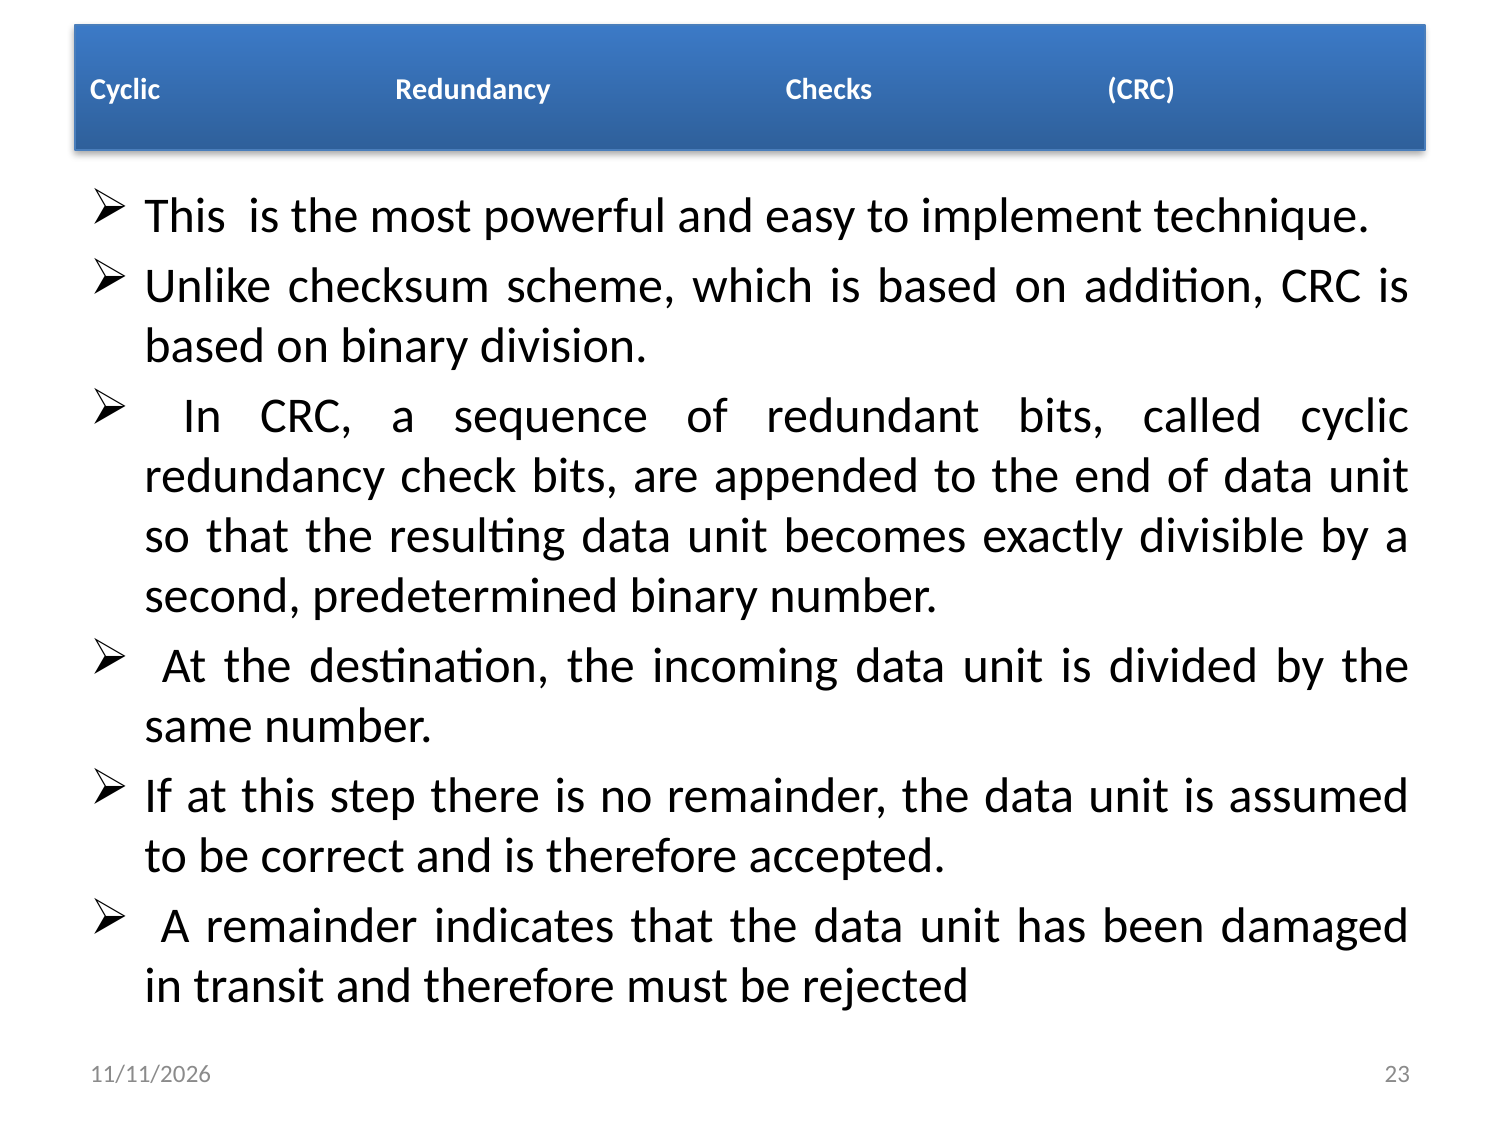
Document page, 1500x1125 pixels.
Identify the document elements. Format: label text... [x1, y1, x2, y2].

title Cyclic Redundancy Checks (CRC) [74, 24, 1426, 151]
list This is the most powerful and easy to implement technique. Unlike checksum scheme, which is based on addition, CRC is based on binary division. In CRC, a sequence of redundant bits, called cyclic redundancy check bits, are appended to the end of data unit so that the resulting data unit becomes exactly divisible by a second, predetermined binary number. At the destination, the incoming data unit is divided by the same number. If at this step there is no remainder, the data unit is assumed to be correct and is therefore accepted. A remainder indicates that the data unit has been damaged in transit and therefore must be rejected [75, 174, 1425, 1025]
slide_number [75, 1042, 425, 1103]
slide_number 23 [1074, 1042, 1425, 1103]
